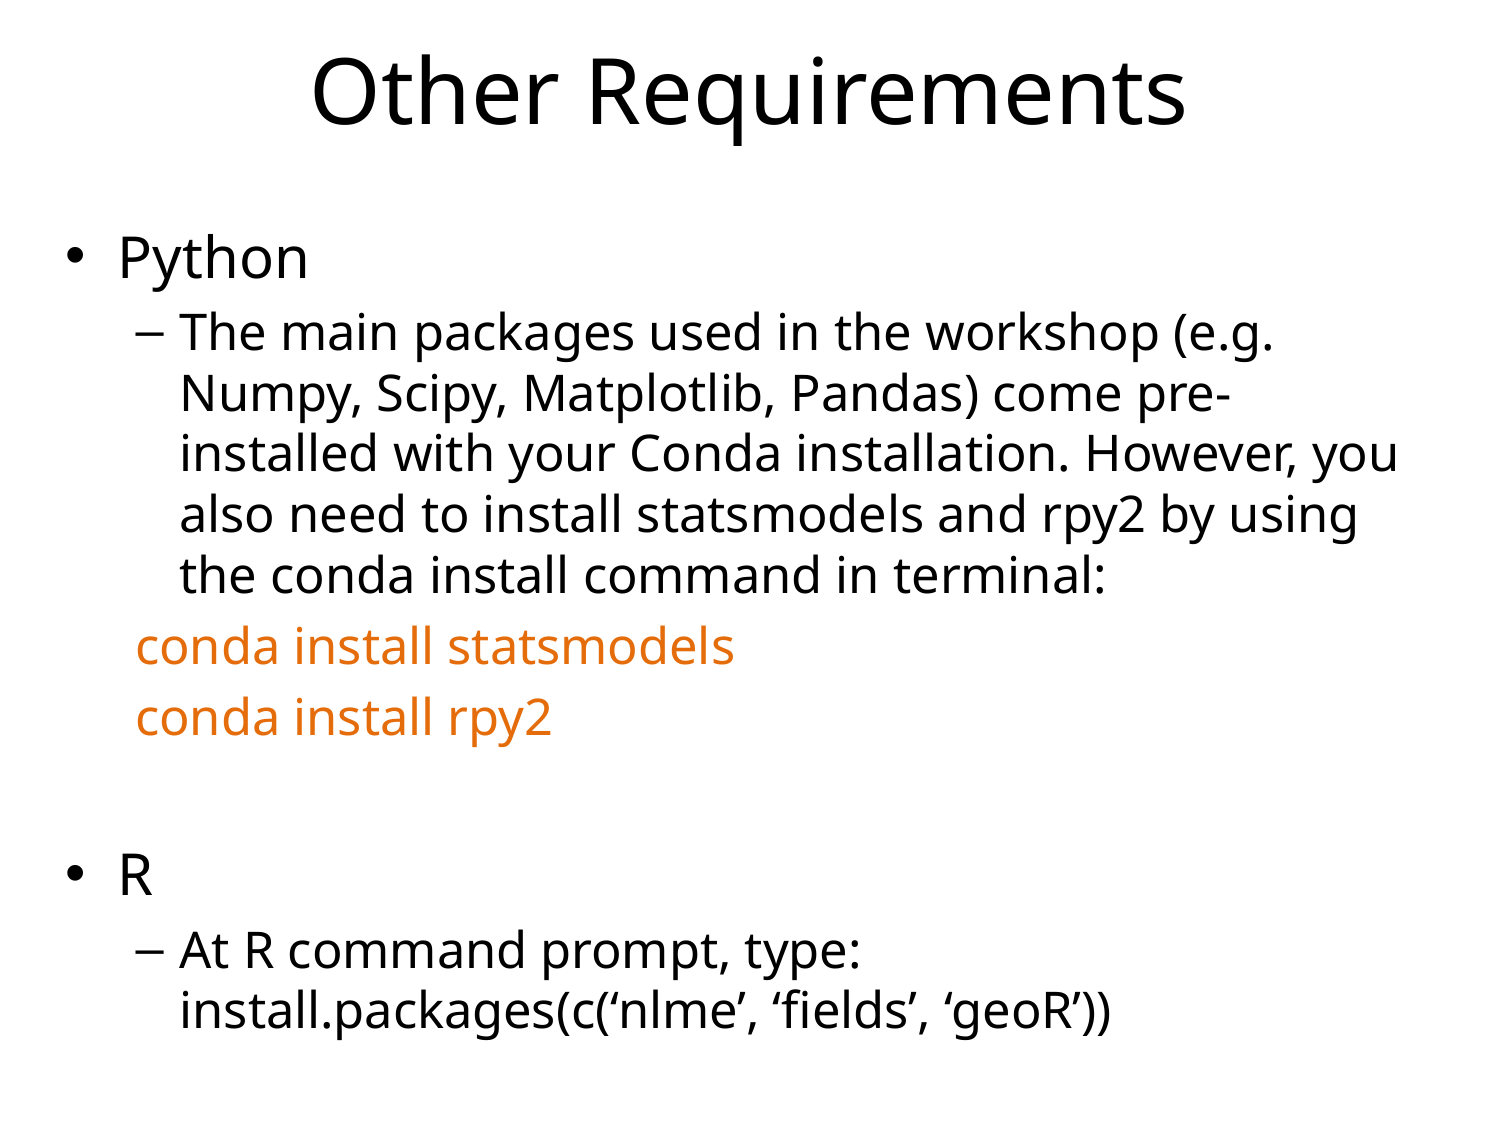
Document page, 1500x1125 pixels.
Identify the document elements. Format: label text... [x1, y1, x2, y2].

title Other Requirements [75, 12, 1425, 163]
list Python The main packages used in the workshop (e.g. Numpy, Scipy, Matplotlib, Pandas) come pre-installed with your Conda installation. However, you also need to install statsmodels and rpy2 by using the conda install command in terminal: conda install statsmodels conda install rpy2 R At R command prompt, type: install.packages(c(‘nlme’, ‘fields’, ‘geoR’)) [50, 212, 1425, 1050]
